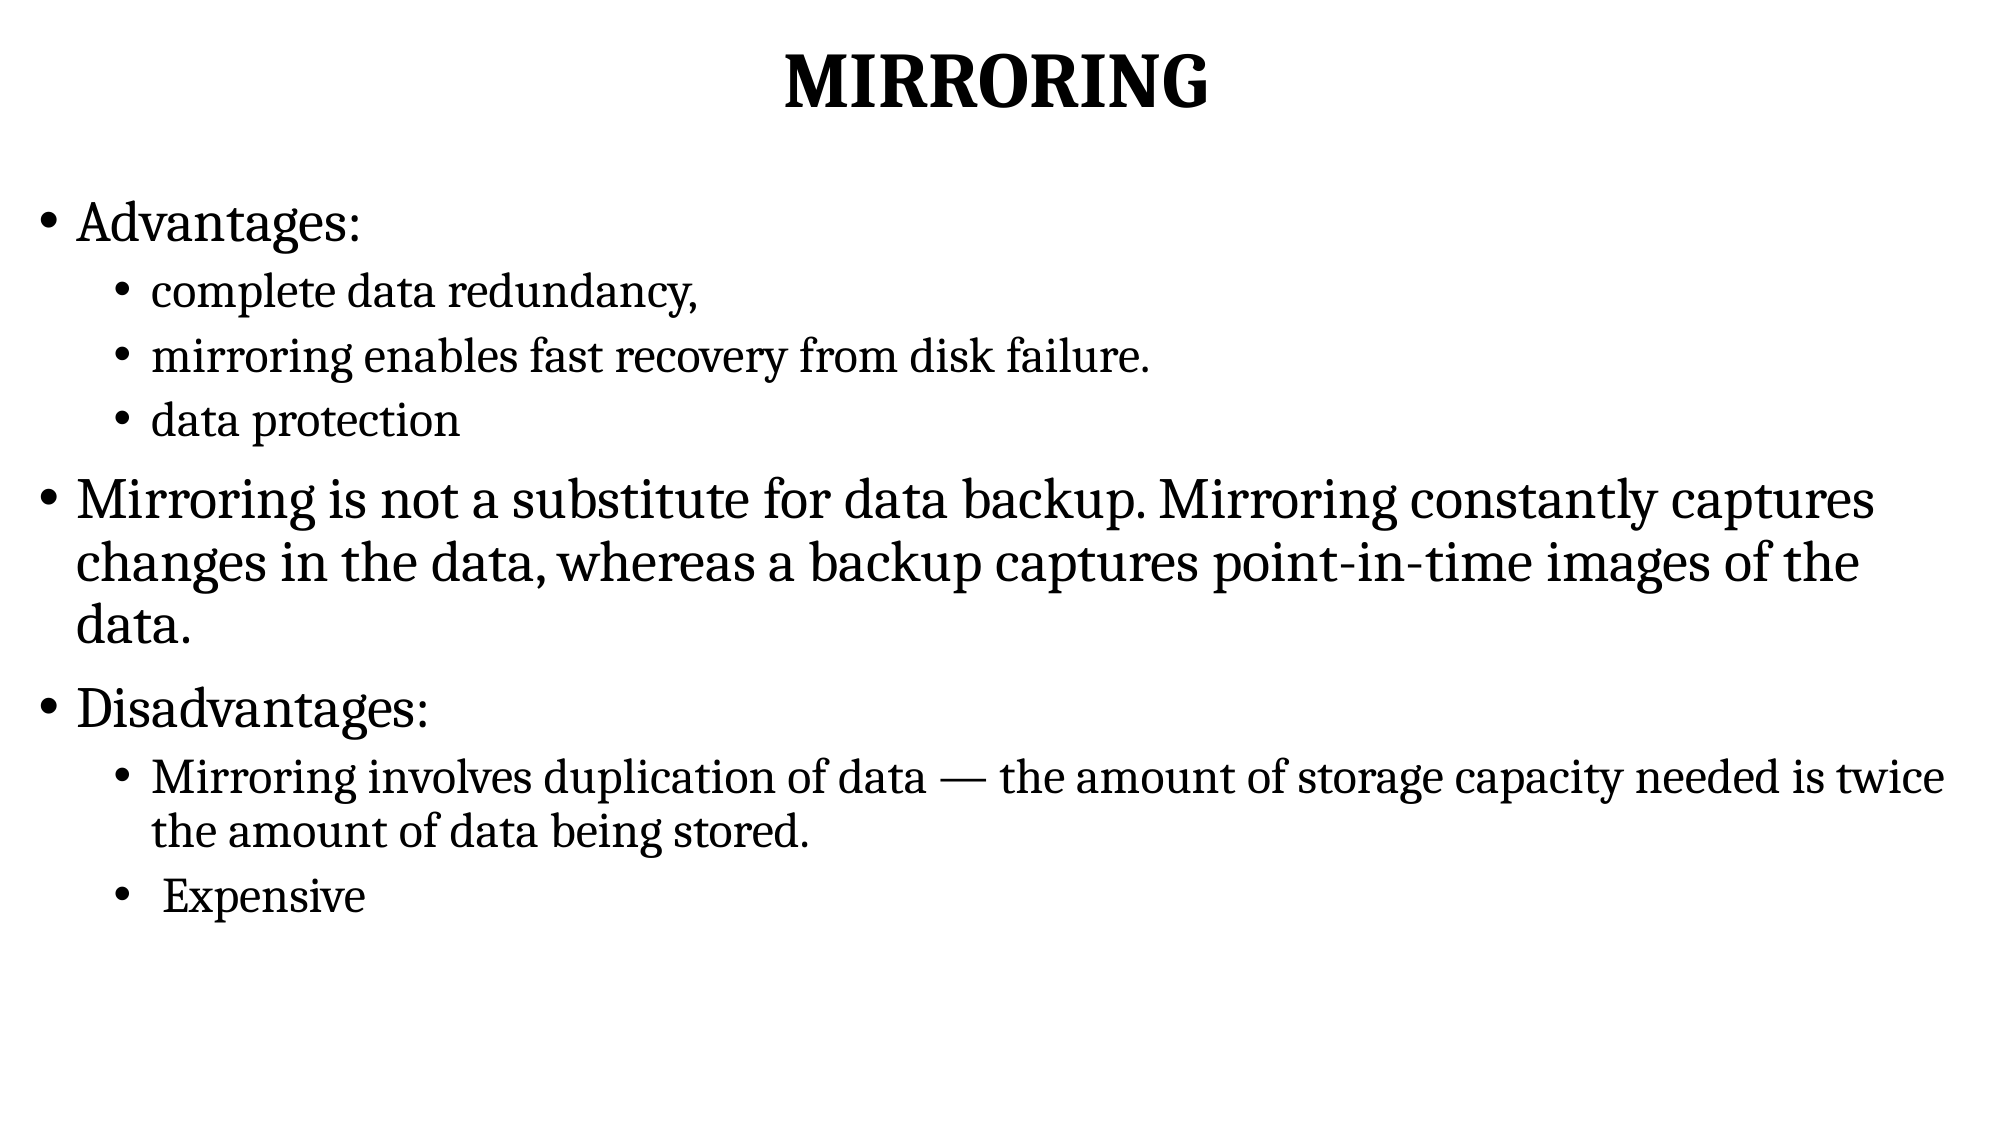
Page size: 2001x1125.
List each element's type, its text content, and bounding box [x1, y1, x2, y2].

list Advantages: complete data redundancy, mirroring enables fast recovery from disk failure. data protection Mirroring is not a substitute for data backup. Mirroring constantly captures changes in the data, whereas a backup captures point-in-time images of the data. Disadvantages: Mirroring involves duplication of data — the amount of storage capacity needed is twice the amount of data being stored. Expensive [23, 183, 1989, 1094]
title MIRRORING [23, 31, 1969, 133]
